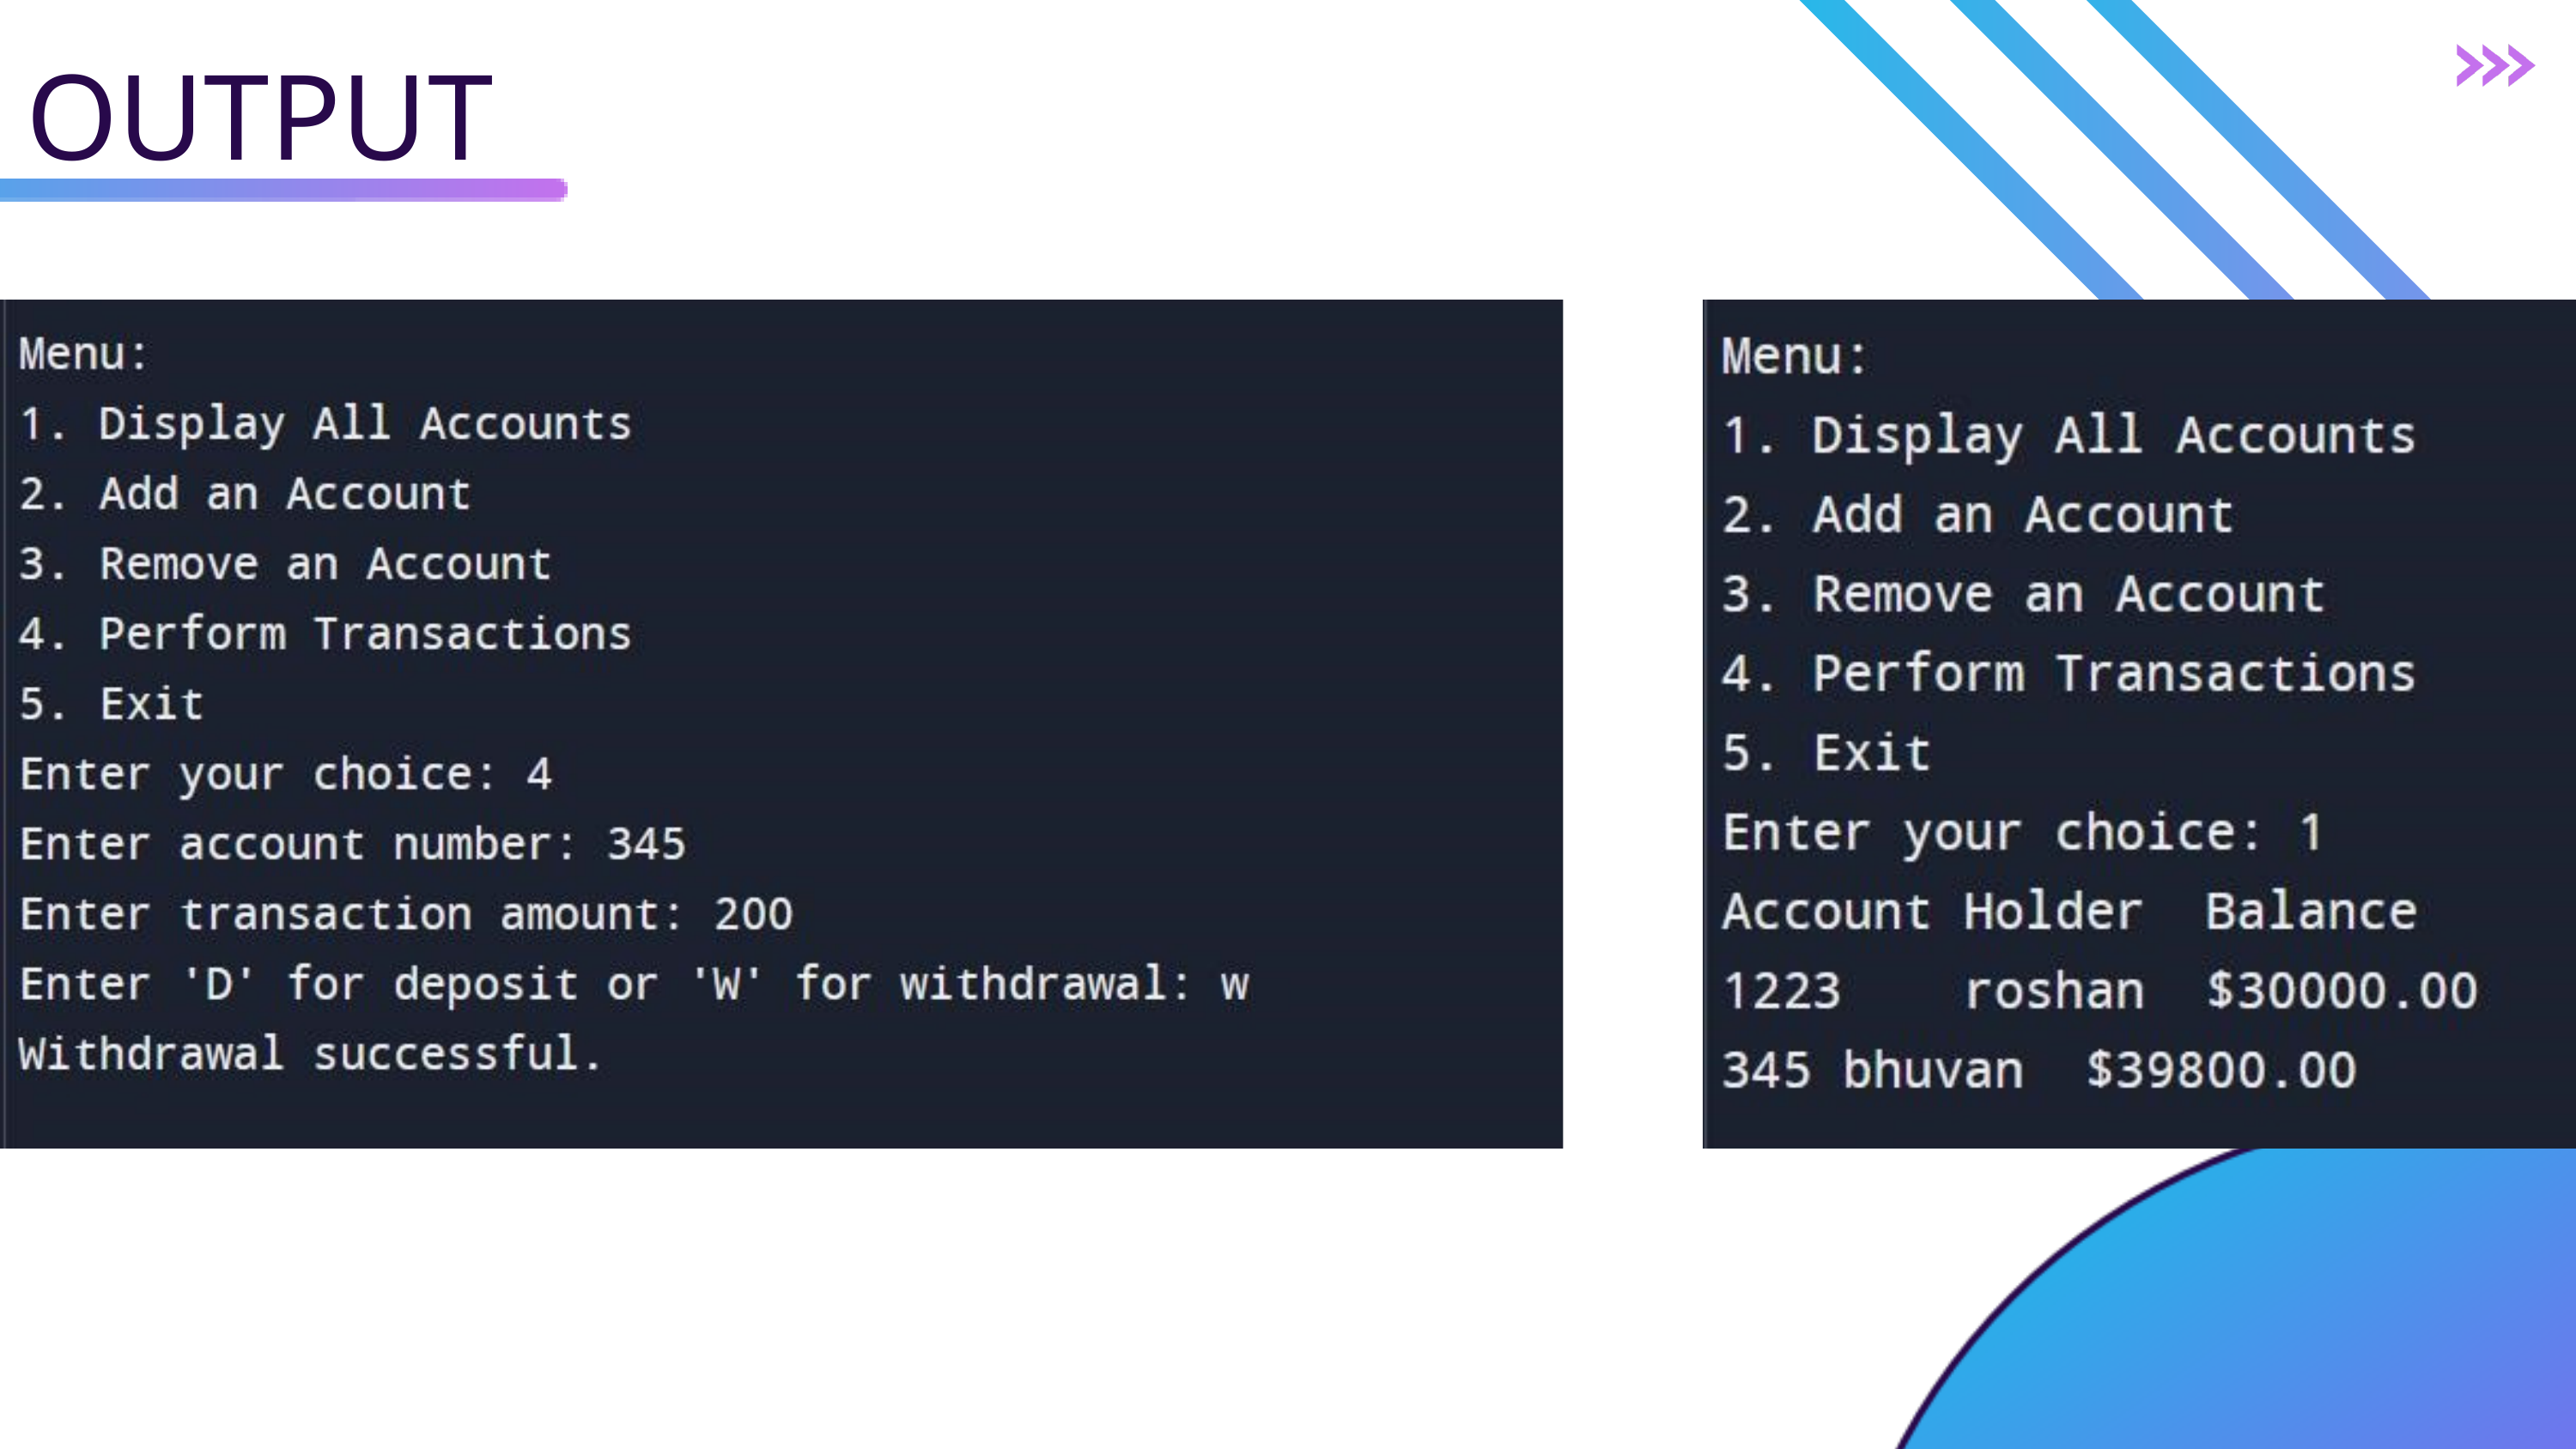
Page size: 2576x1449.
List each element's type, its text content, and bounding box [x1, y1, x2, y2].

text_box [2087, 0, 2432, 300]
text_box OUTPUT [0, 18, 853, 184]
text_box [1703, 300, 2576, 1149]
text_box [0, 184, 568, 202]
text_box [1799, 0, 2144, 300]
text_box [0, 300, 1564, 1149]
text_box [1826, 1149, 2576, 1449]
text_box [2457, 44, 2537, 87]
text_box [1949, 0, 2295, 300]
